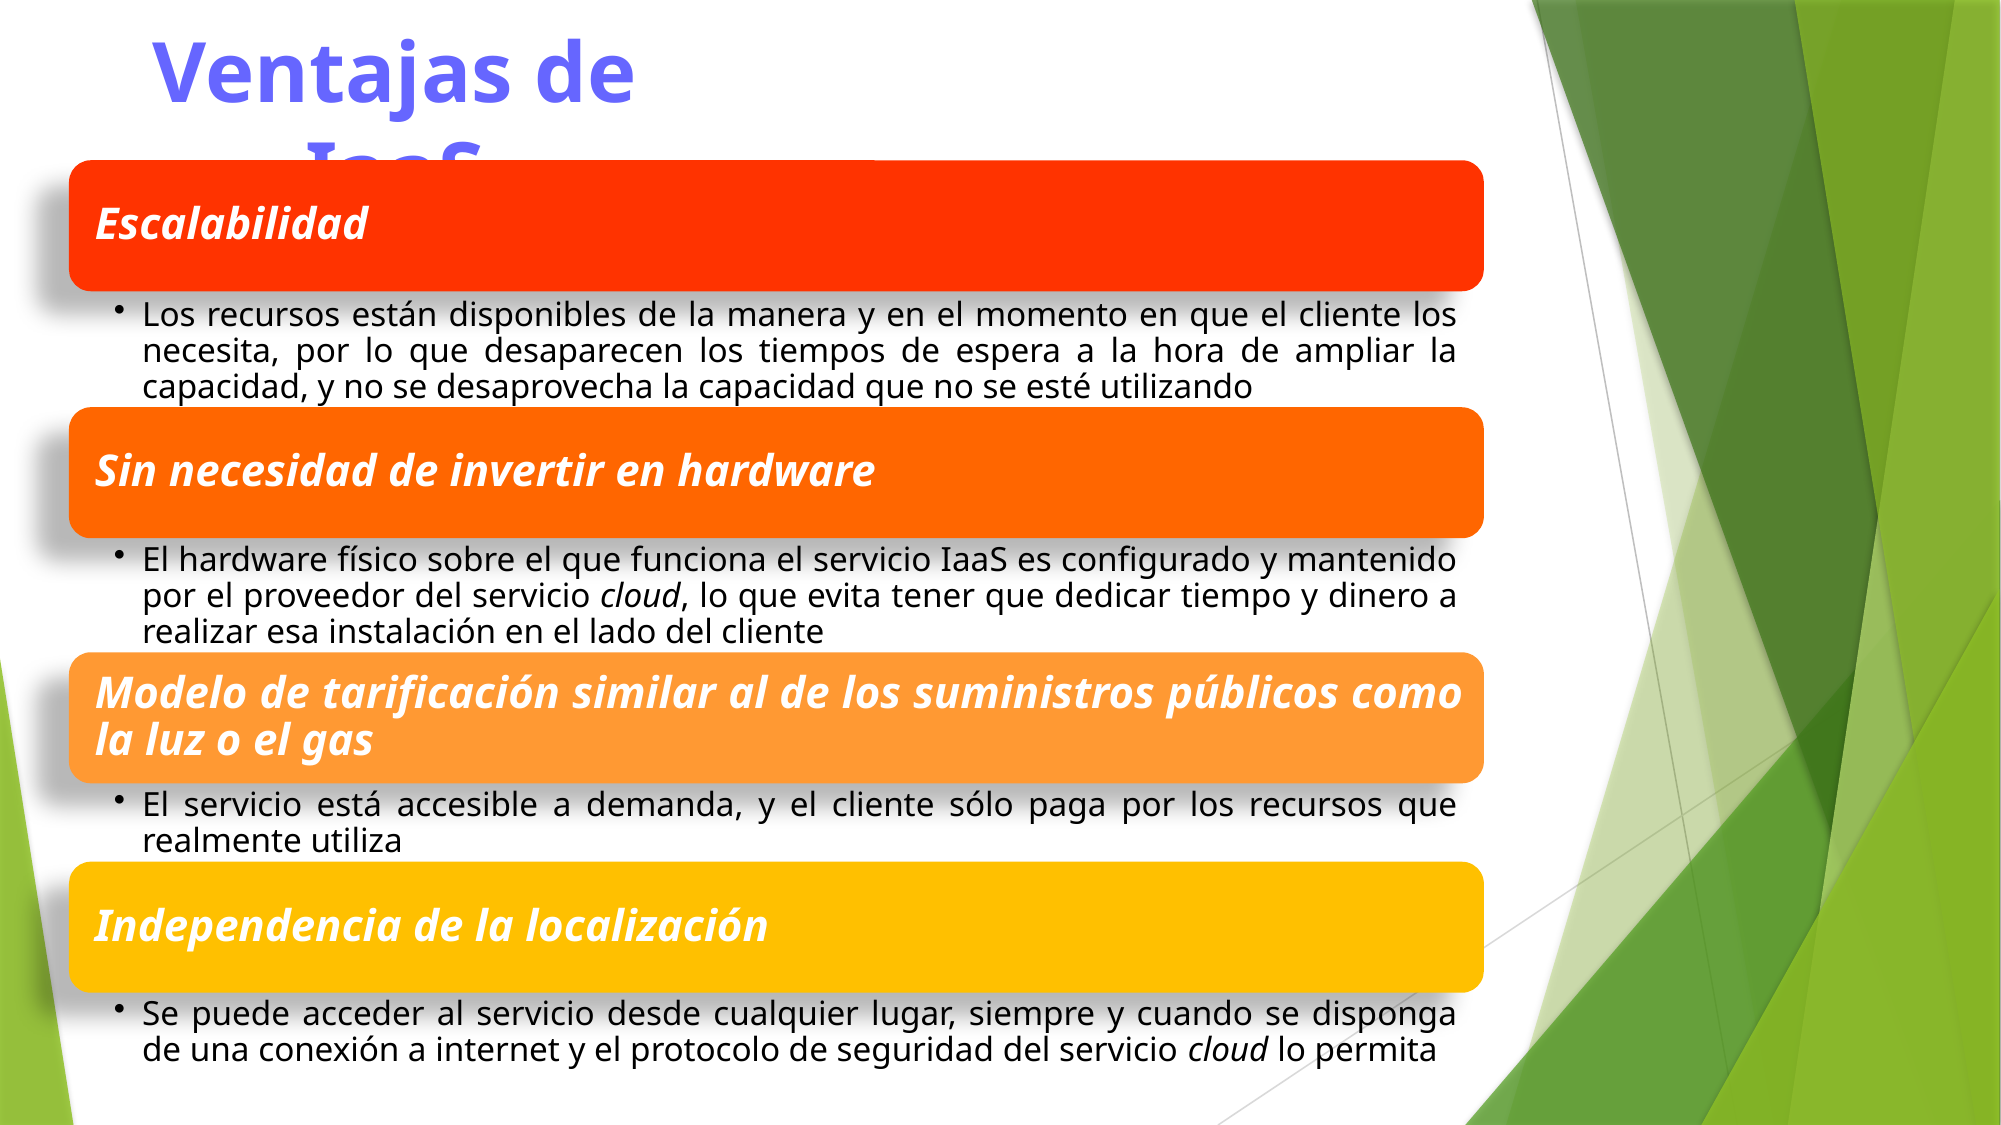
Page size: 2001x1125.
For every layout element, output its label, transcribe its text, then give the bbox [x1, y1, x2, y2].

text_box Ventajas de IaaS [46, 11, 743, 175]
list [68, 127, 1485, 1106]
